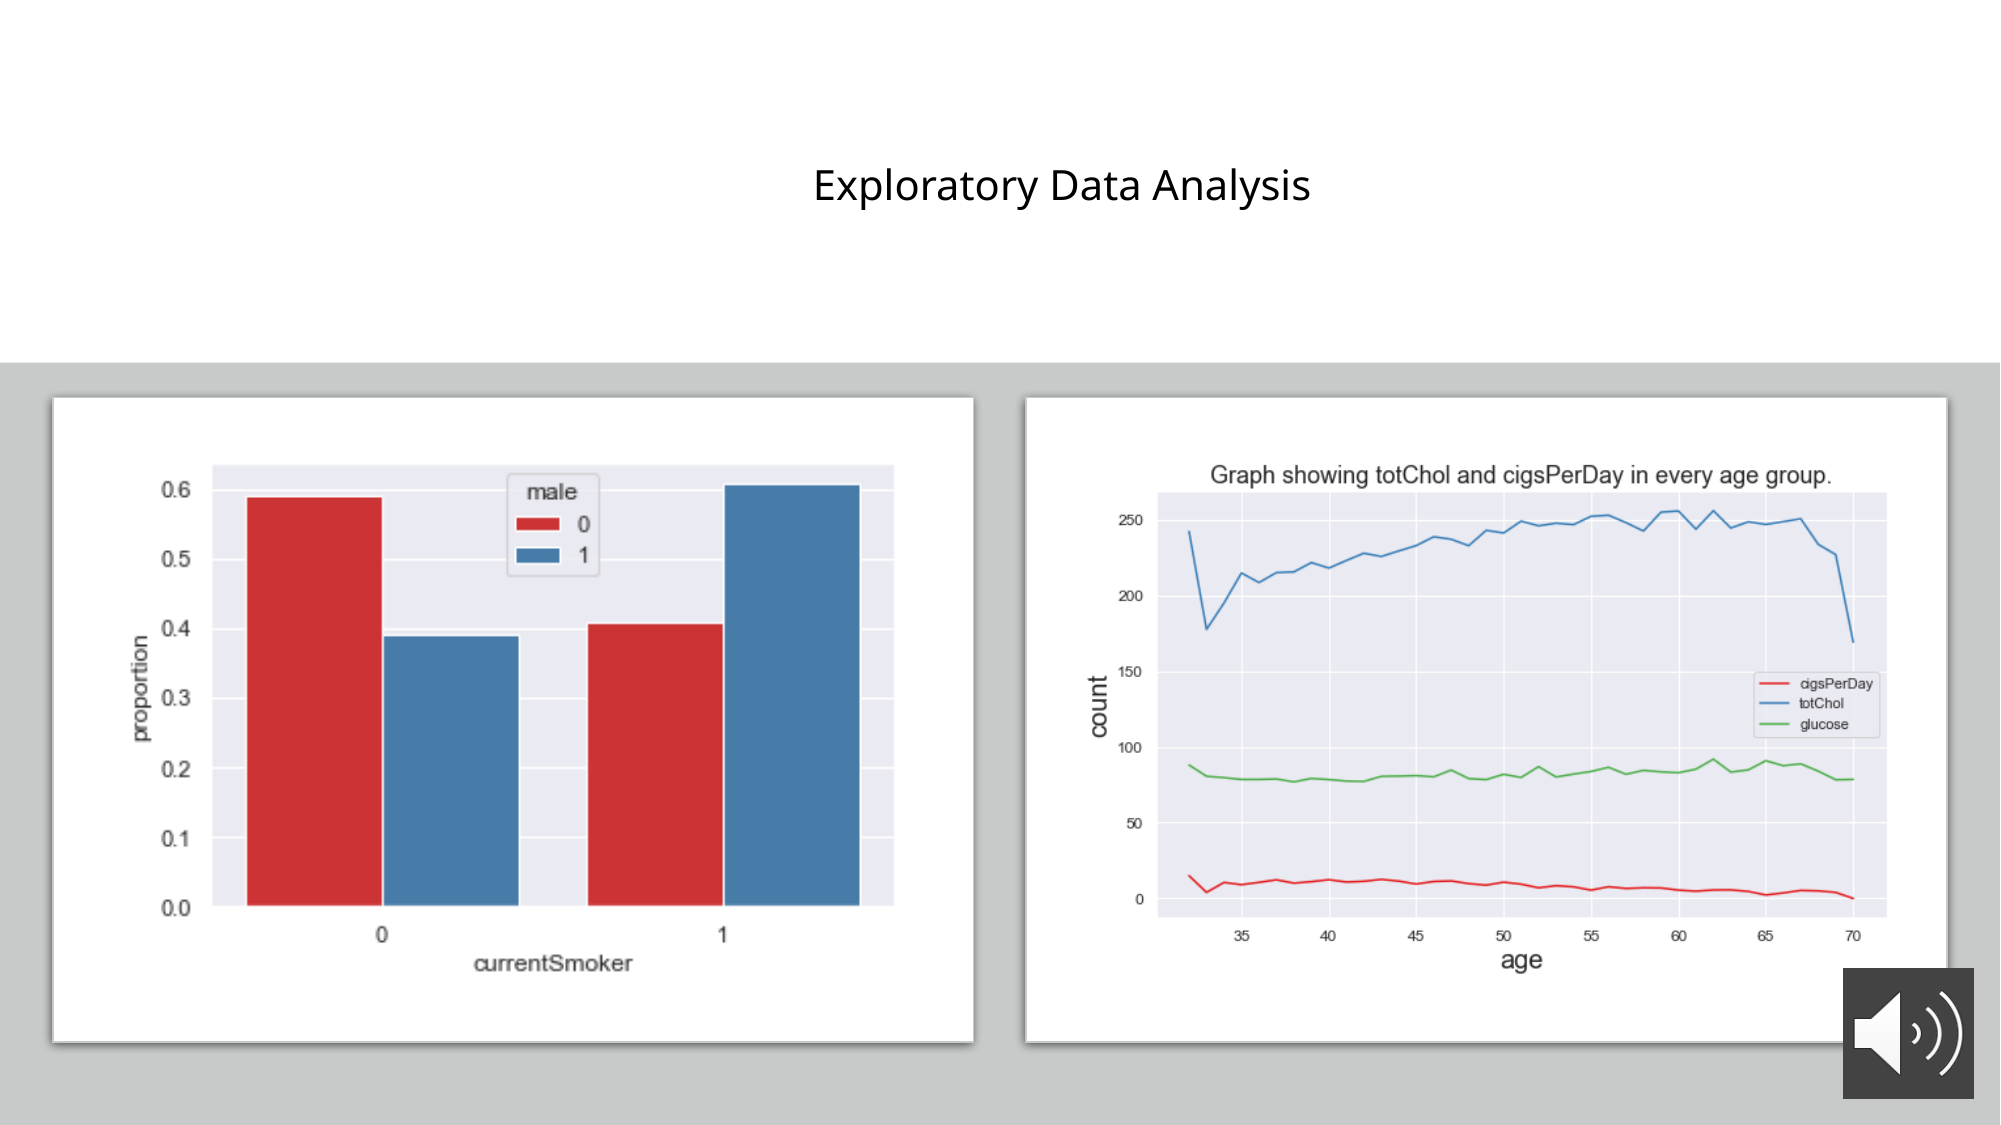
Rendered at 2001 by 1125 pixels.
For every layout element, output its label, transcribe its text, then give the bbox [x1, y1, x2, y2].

picture [117, 449, 909, 990]
text_box [1025, 396, 1948, 1043]
text_box [0, 362, 2000, 1125]
text_box [52, 396, 975, 1043]
picture [1078, 456, 1975, 1100]
list Exploratory Data Analysis [797, 55, 1893, 319]
